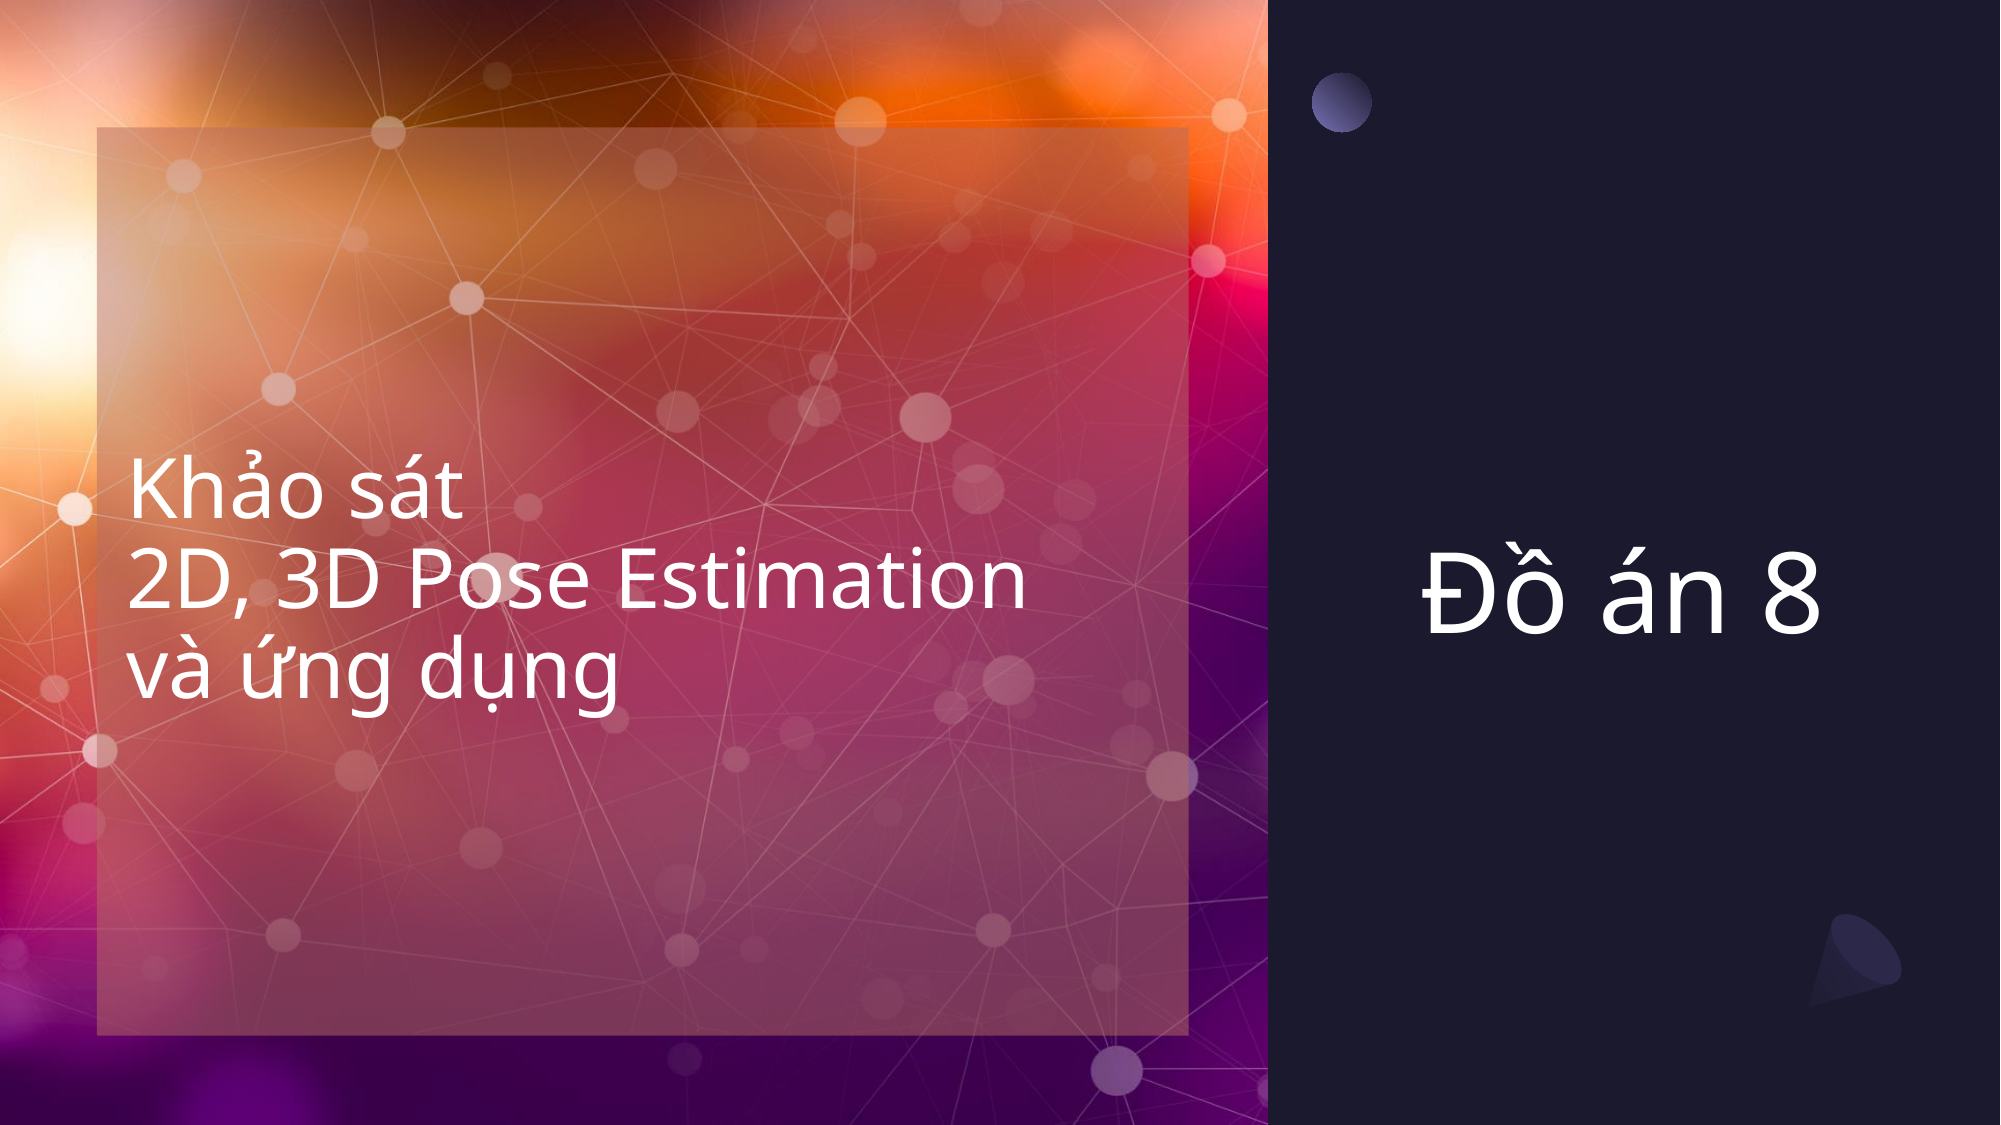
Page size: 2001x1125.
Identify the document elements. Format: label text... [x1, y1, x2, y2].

list Đồ án 8 [1329, 520, 1915, 643]
picture [0, 0, 1268, 1125]
